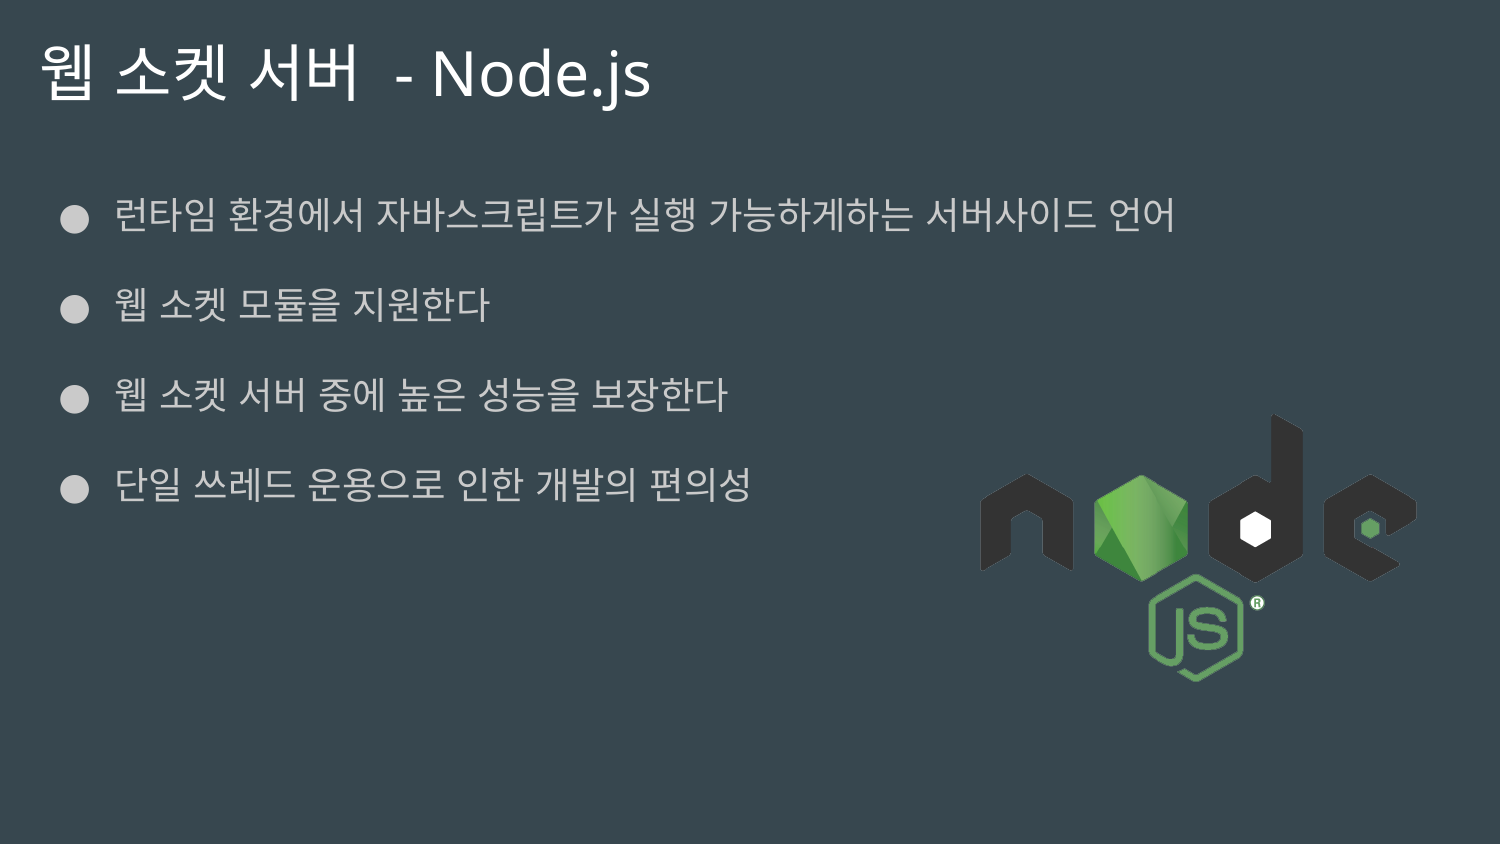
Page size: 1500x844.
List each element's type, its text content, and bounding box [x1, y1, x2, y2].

picture [902, 252, 1495, 844]
title 웹 소켓 서버 - Node.js [24, 18, 1423, 113]
list 런타임 환경에서 자바스크립트가 실행 가능하게하는 서버사이드 언어 웹 소켓 모듈을 지원한다 웹 소켓 서버 중에 높은 성능을 보장한다 단일 쓰레드 운용으로 인한 개발의 편의성 [24, 132, 1423, 602]
